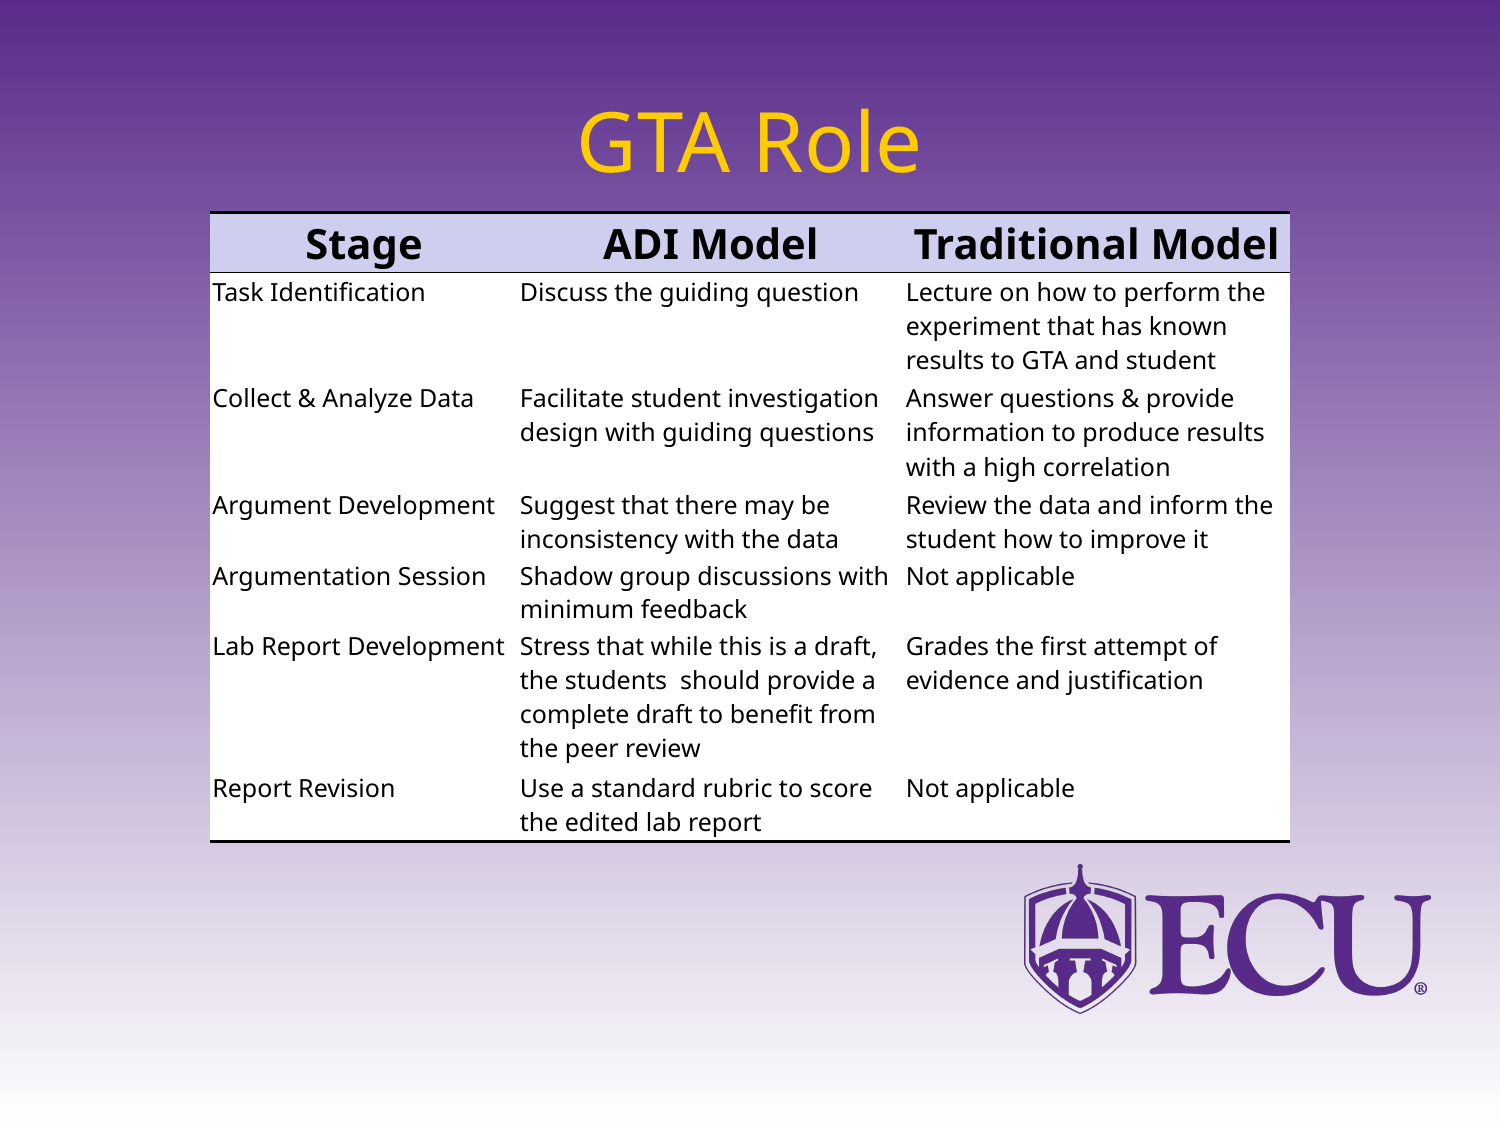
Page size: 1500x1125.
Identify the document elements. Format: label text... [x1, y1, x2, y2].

table_header Stage [210, 214, 518, 272]
table_header ADI Model [518, 214, 904, 272]
table_cell Not applicable [904, 556, 1290, 627]
picture [1024, 864, 1431, 1014]
table_cell Review the data and inform the student how to improve it [904, 485, 1290, 556]
table_cell Task Identification [210, 273, 518, 379]
table_cell Argumentation Session [210, 556, 518, 627]
table_cell Answer questions & provide information to produce results with a high correlation [904, 379, 1290, 485]
table_cell Facilitate student investigation design with guiding questions [518, 379, 904, 485]
table_cell Argument Development [210, 485, 518, 556]
table_cell Report Revision [210, 769, 518, 840]
table_cell Discuss the guiding question [518, 273, 904, 379]
table_cell Stress that while this is a draft, the students should provide a complete draft to benefit from the peer review [518, 627, 904, 769]
table_cell Lab Report Development [210, 627, 518, 769]
table_cell Lecture on how to perform the experiment that has known results to GTA and student [904, 273, 1290, 379]
table_cell Not applicable [904, 769, 1290, 840]
table_cell Collect & Analyze Data [210, 379, 518, 485]
table_cell Shadow group discussions with minimum feedback [518, 556, 904, 627]
table_cell Suggest that there may be inconsistency with the data [518, 485, 904, 556]
title GTA Role [74, 44, 1426, 233]
table_header Traditional Model [904, 214, 1290, 272]
table_cell Grades the first attempt of evidence and justification [904, 627, 1290, 769]
table_cell Use a standard rubric to score the edited lab report [518, 769, 904, 840]
